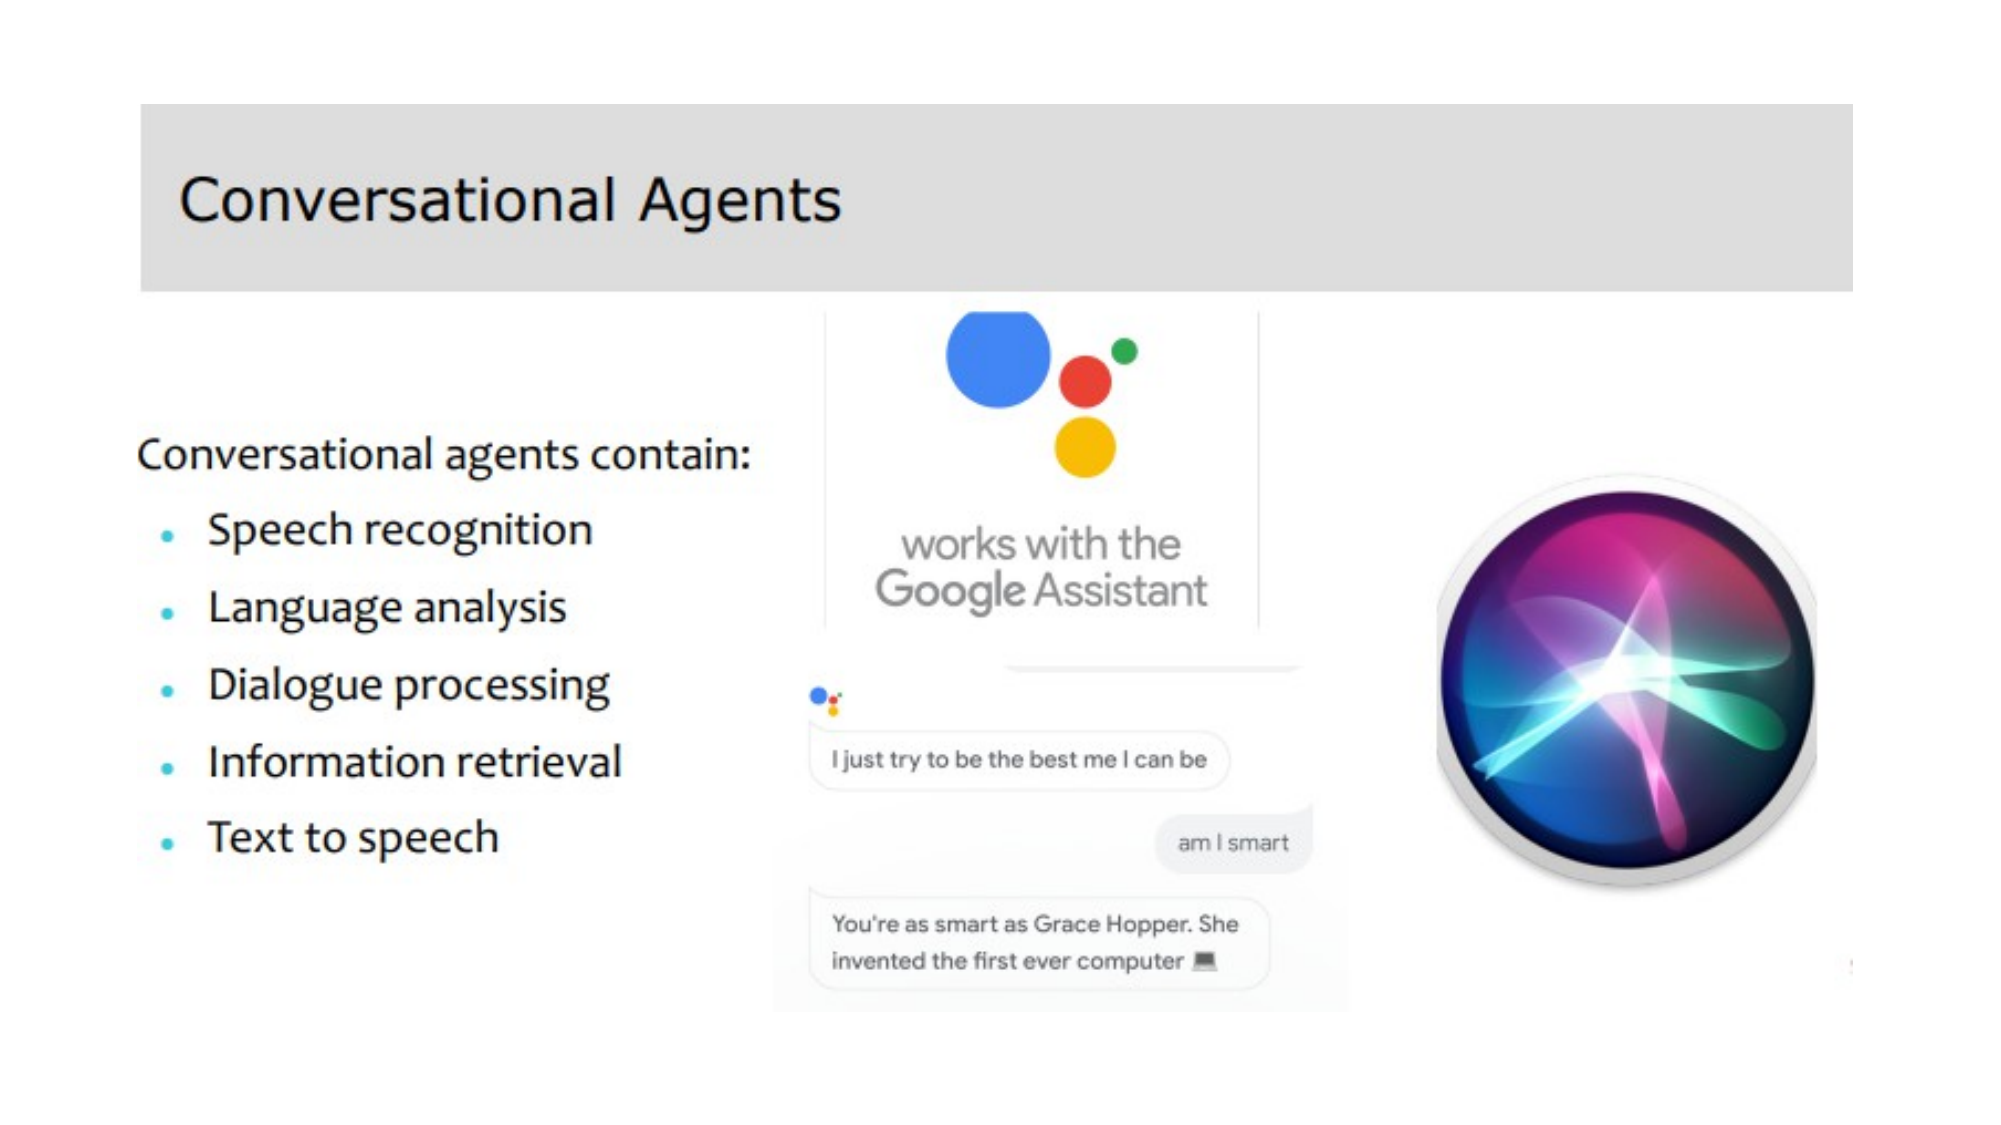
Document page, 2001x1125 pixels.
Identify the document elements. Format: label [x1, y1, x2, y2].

picture [137, 104, 1854, 1012]
